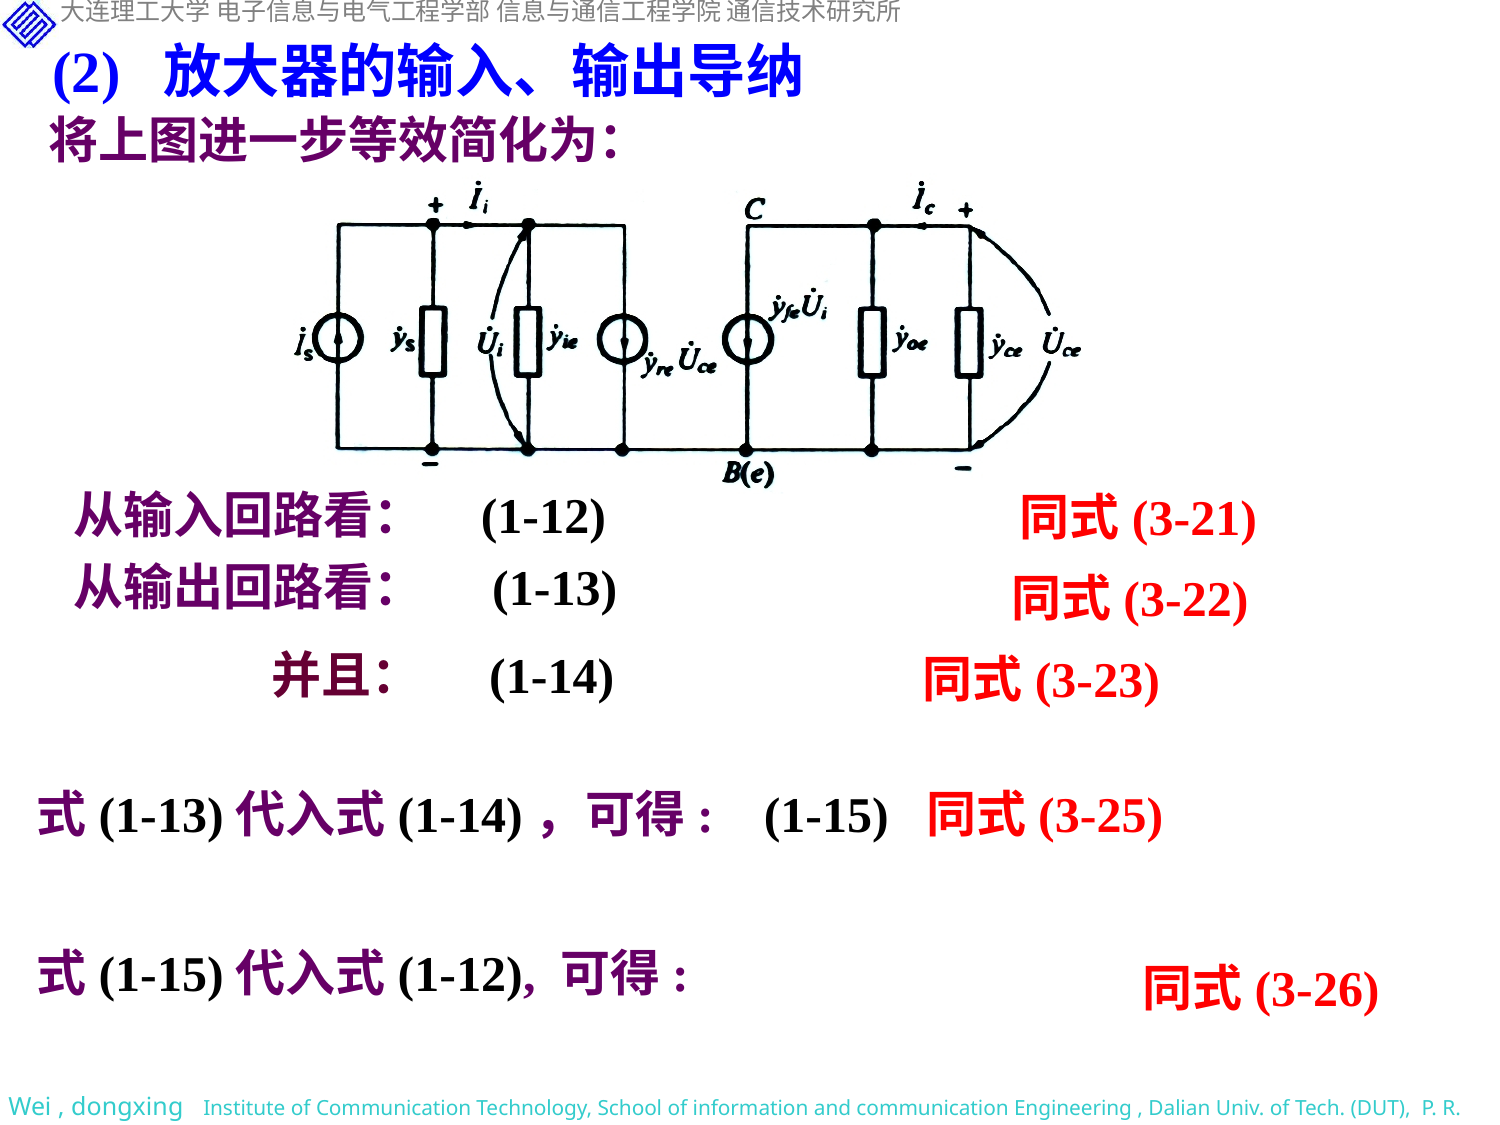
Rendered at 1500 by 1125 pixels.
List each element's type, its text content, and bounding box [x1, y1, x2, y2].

text_box 将上图进一步等效简化为： [34, 100, 1122, 176]
picture [0, 0, 59, 49]
title (2) 放大器的输入、输出导纳 [37, 37, 1207, 100]
text_box 同式(3-23) [907, 640, 1230, 715]
picture [277, 172, 1087, 494]
text_box 同式(3-26) [1127, 949, 1450, 1024]
text_box 同式(3-22) [996, 559, 1319, 635]
text_box 同式(3-21) [1005, 477, 1327, 553]
